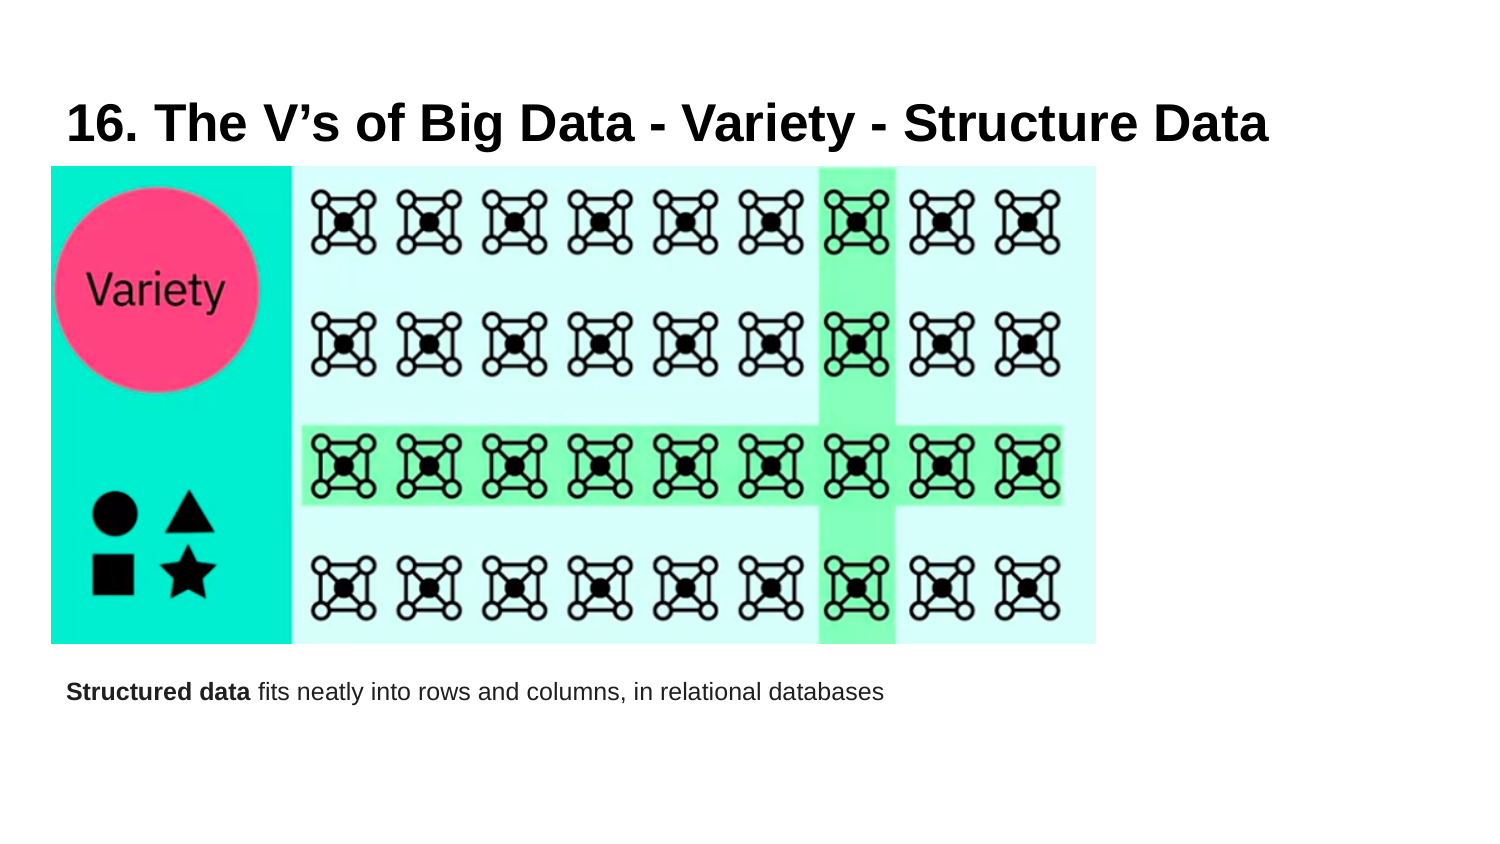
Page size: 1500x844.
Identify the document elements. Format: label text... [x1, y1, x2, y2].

picture [50, 166, 1096, 645]
title 16. The V’s of Big Data - Variety - Structure Data [51, 72, 1449, 167]
text_box Structured data fits neatly into rows and columns, in relational databases [51, 660, 1229, 721]
